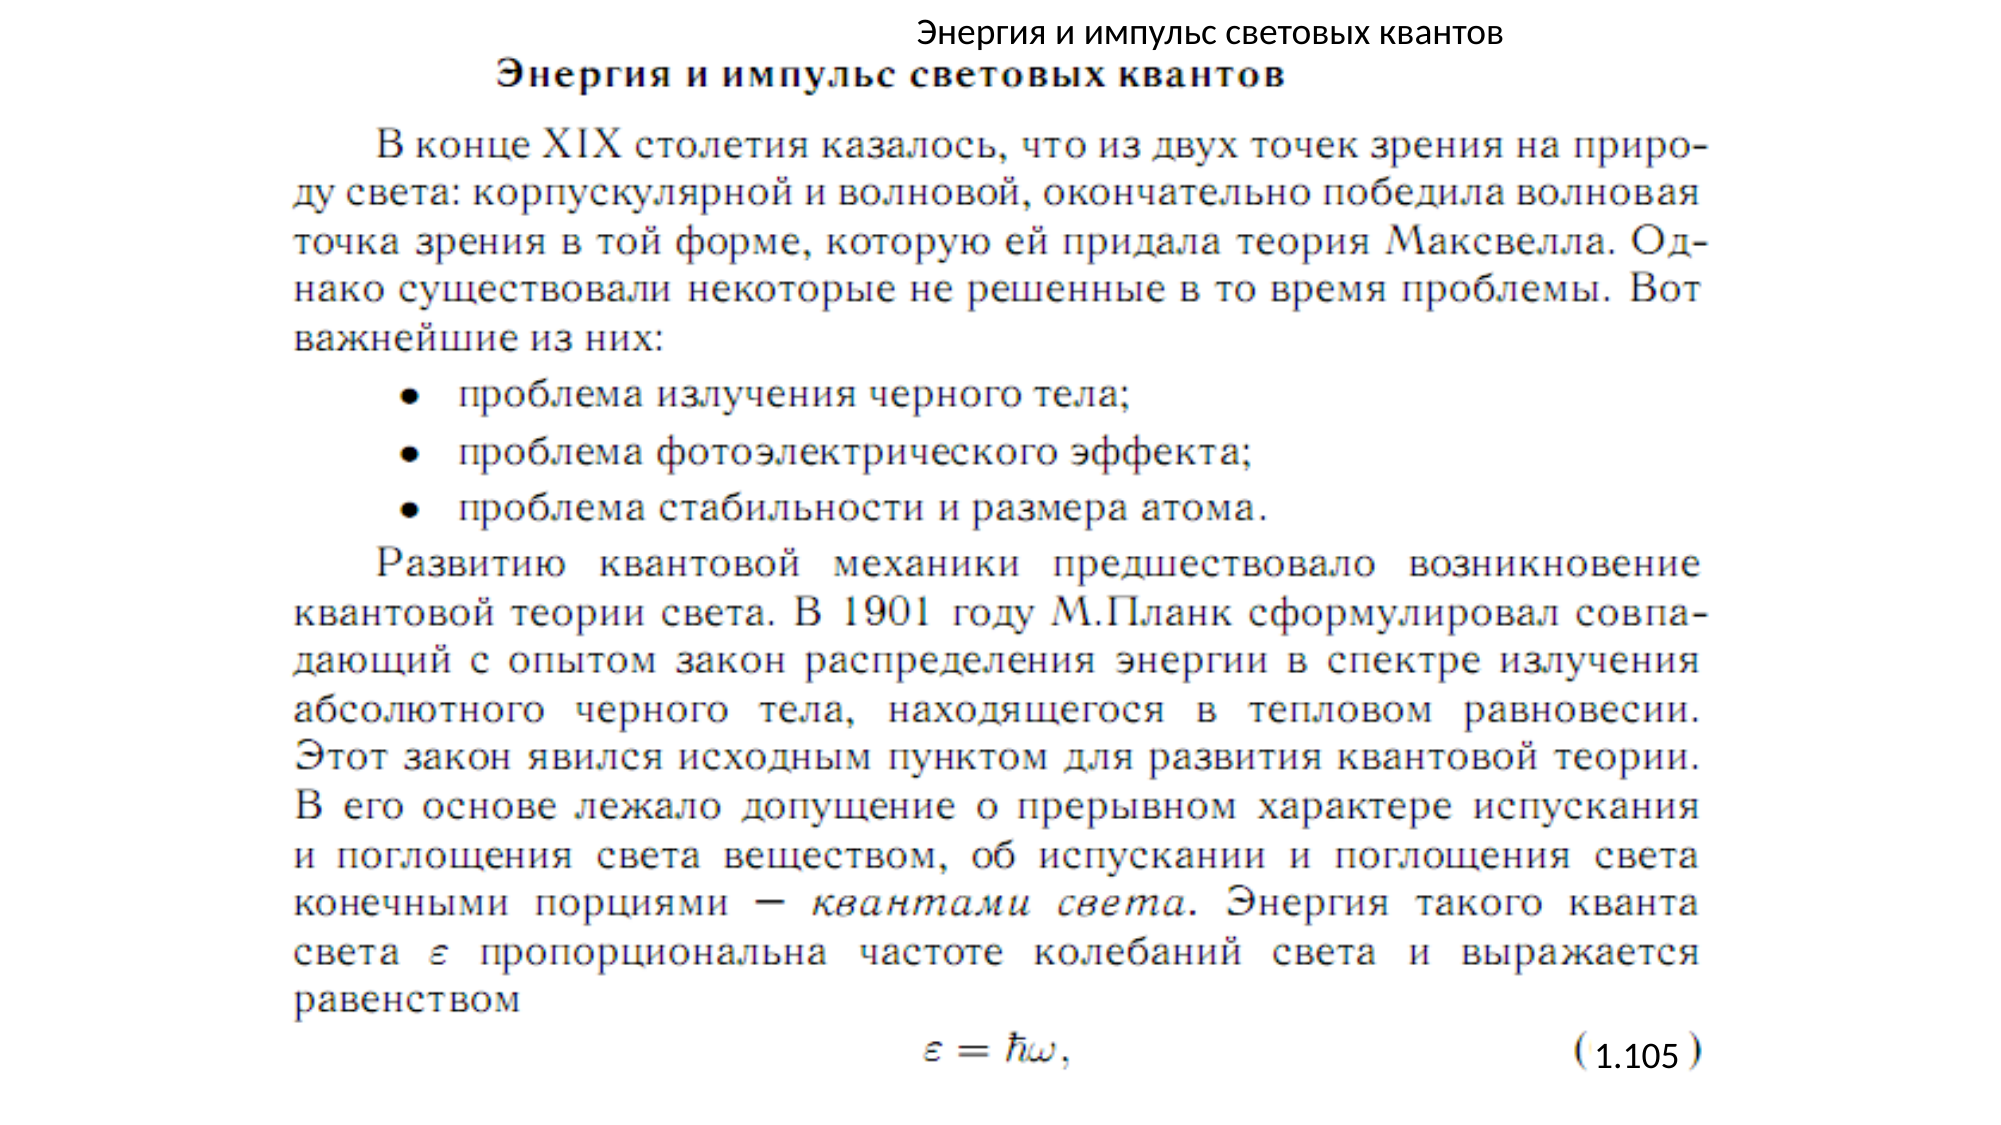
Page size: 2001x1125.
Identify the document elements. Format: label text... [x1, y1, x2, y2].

text_box Энергия и импульс световых квантов [901, 0, 1520, 42]
picture [279, 42, 1733, 1083]
